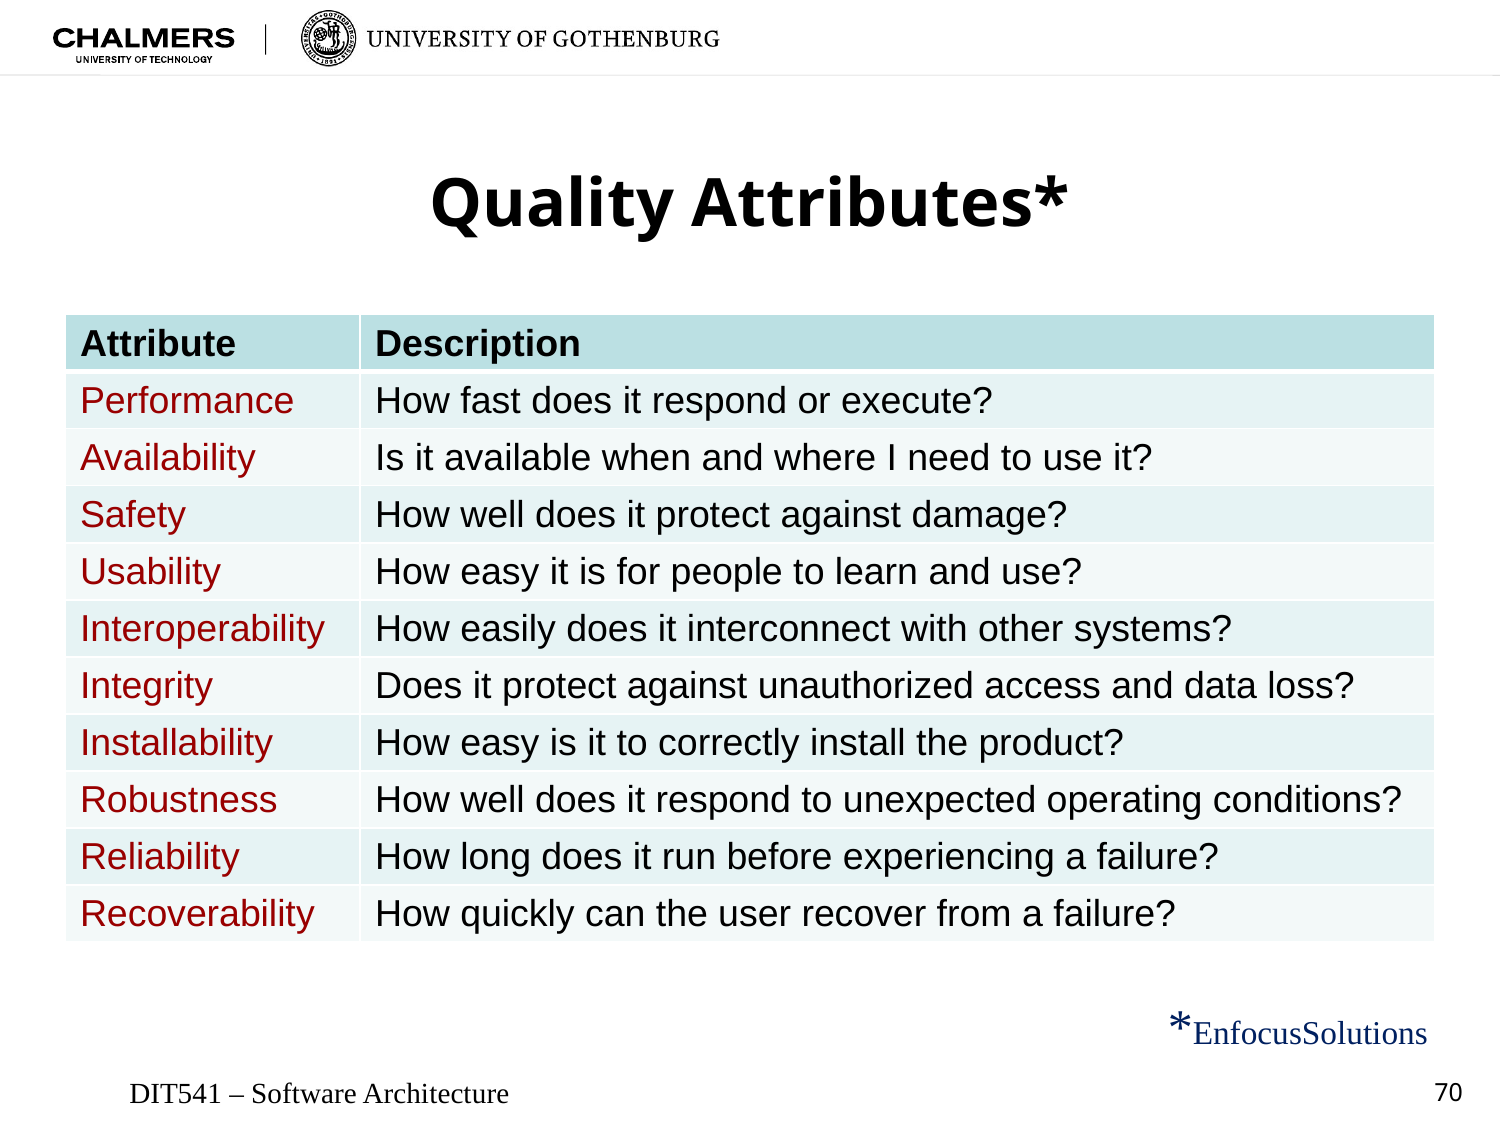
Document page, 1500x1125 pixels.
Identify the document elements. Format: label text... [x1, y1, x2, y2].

table_cell Performance [66, 374, 359, 428]
slide_number 70 [1411, 1064, 1478, 1118]
table_cell How quickly can the user recover from a failure? [361, 886, 1434, 941]
table_cell How well does it respond to unexpected operating conditions? [361, 772, 1434, 827]
table_cell How long does it run before experiencing a failure? [361, 829, 1434, 884]
title Quality Attributes* [0, 137, 1500, 263]
table_cell Availability [66, 429, 359, 485]
table_cell Safety [66, 486, 359, 542]
table_cell How fast does it respond or execute? [361, 374, 1434, 428]
table_cell Interoperability [66, 601, 359, 656]
table_cell How easy is it to correctly install the product? [361, 715, 1434, 770]
table_cell Recoverability [66, 886, 359, 941]
table_cell How well does it protect against damage? [361, 486, 1434, 542]
table_cell Is it available when and where I need to use it? [361, 429, 1434, 485]
table_cell Usability [66, 544, 359, 599]
text_box *EnfocusSolutions [1153, 987, 1444, 1063]
table_cell Integrity [66, 658, 359, 713]
table_header Description [361, 315, 1434, 369]
table_header Attribute [66, 315, 359, 369]
table_cell Does it protect against unauthorized access and data loss? [361, 658, 1434, 713]
picture [301, 10, 720, 67]
table_cell Robustness [66, 772, 359, 827]
table_cell Installability [66, 715, 359, 770]
table_cell How easily does it interconnect with other systems? [361, 601, 1434, 656]
table_cell Reliability [66, 829, 359, 884]
table_cell How easy it is for people to learn and use? [361, 544, 1434, 599]
